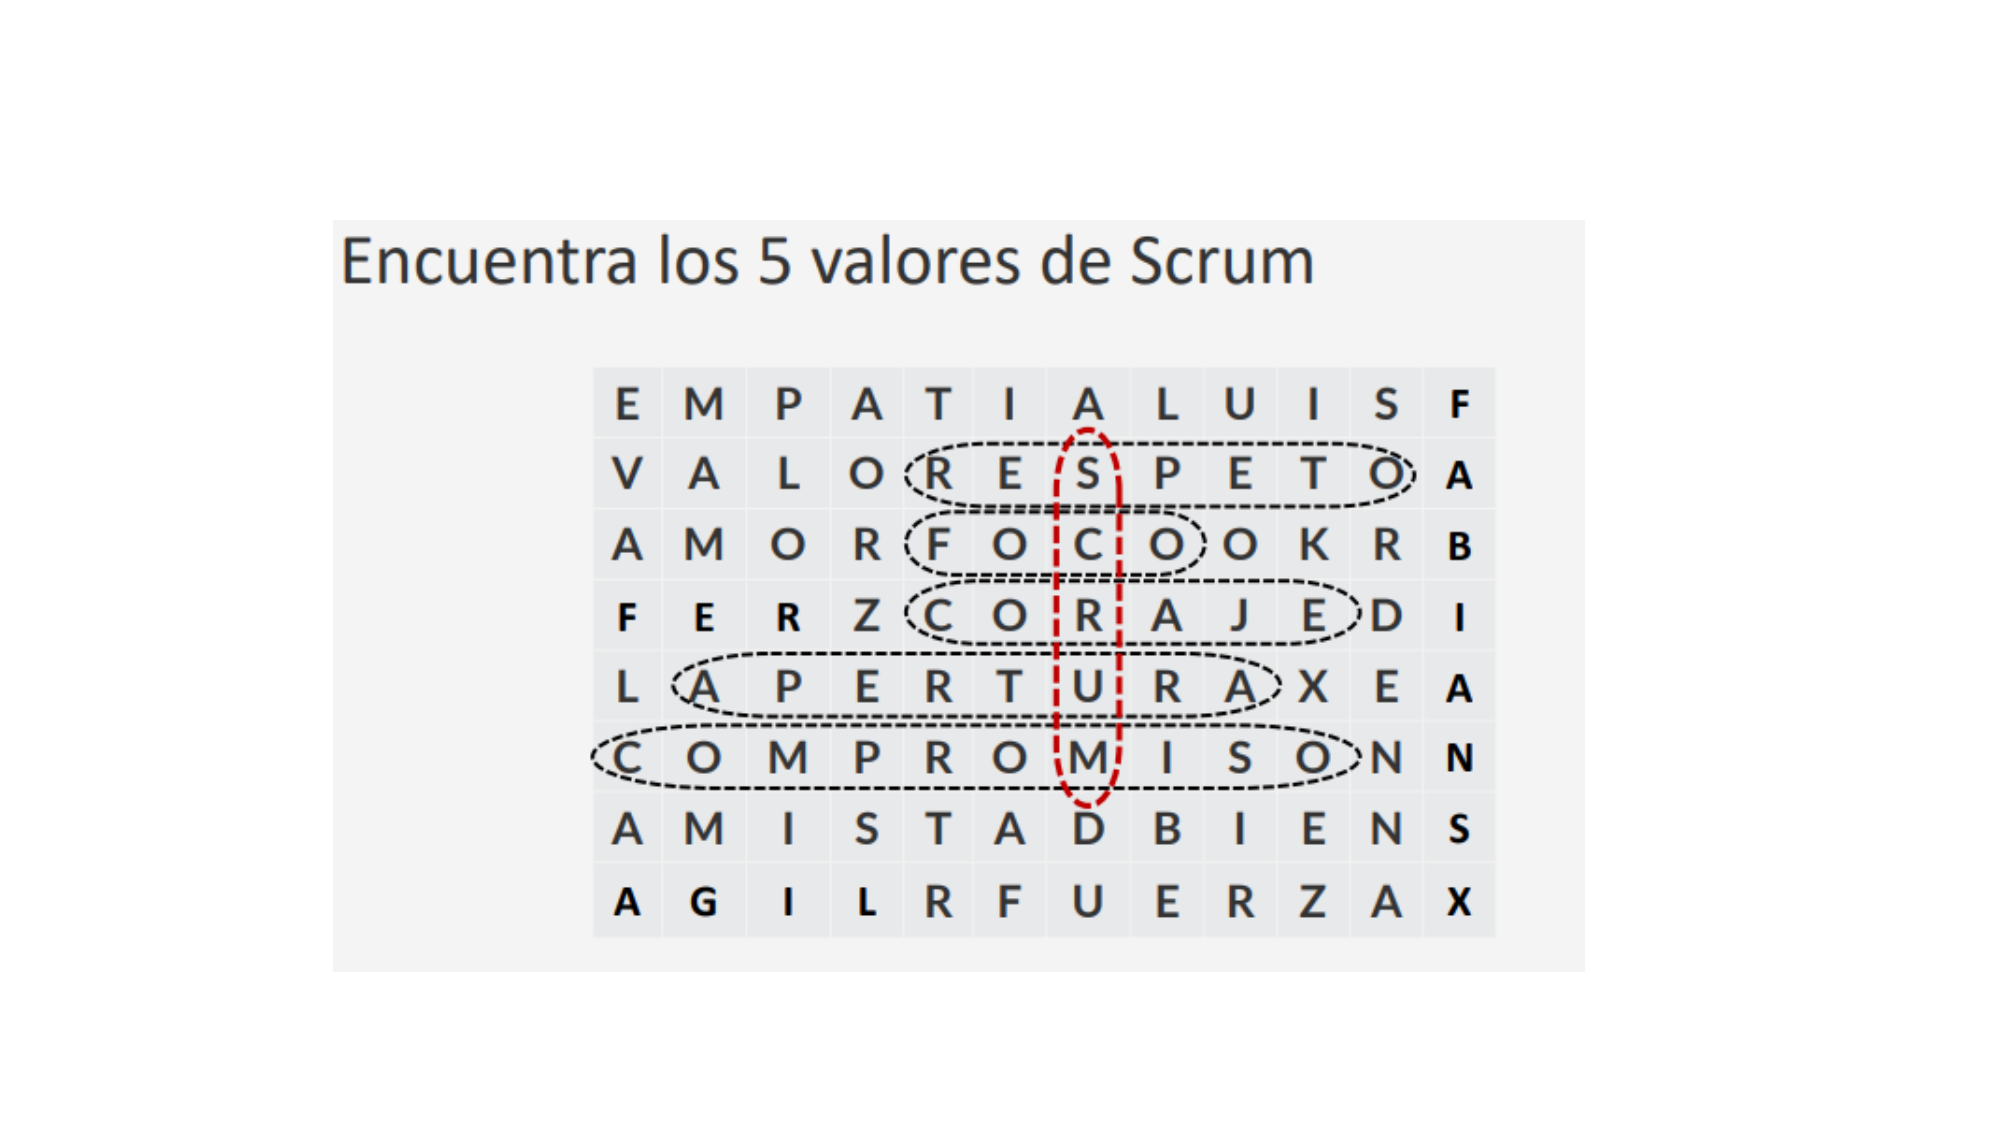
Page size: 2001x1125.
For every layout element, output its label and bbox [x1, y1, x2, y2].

picture [333, 220, 1585, 972]
